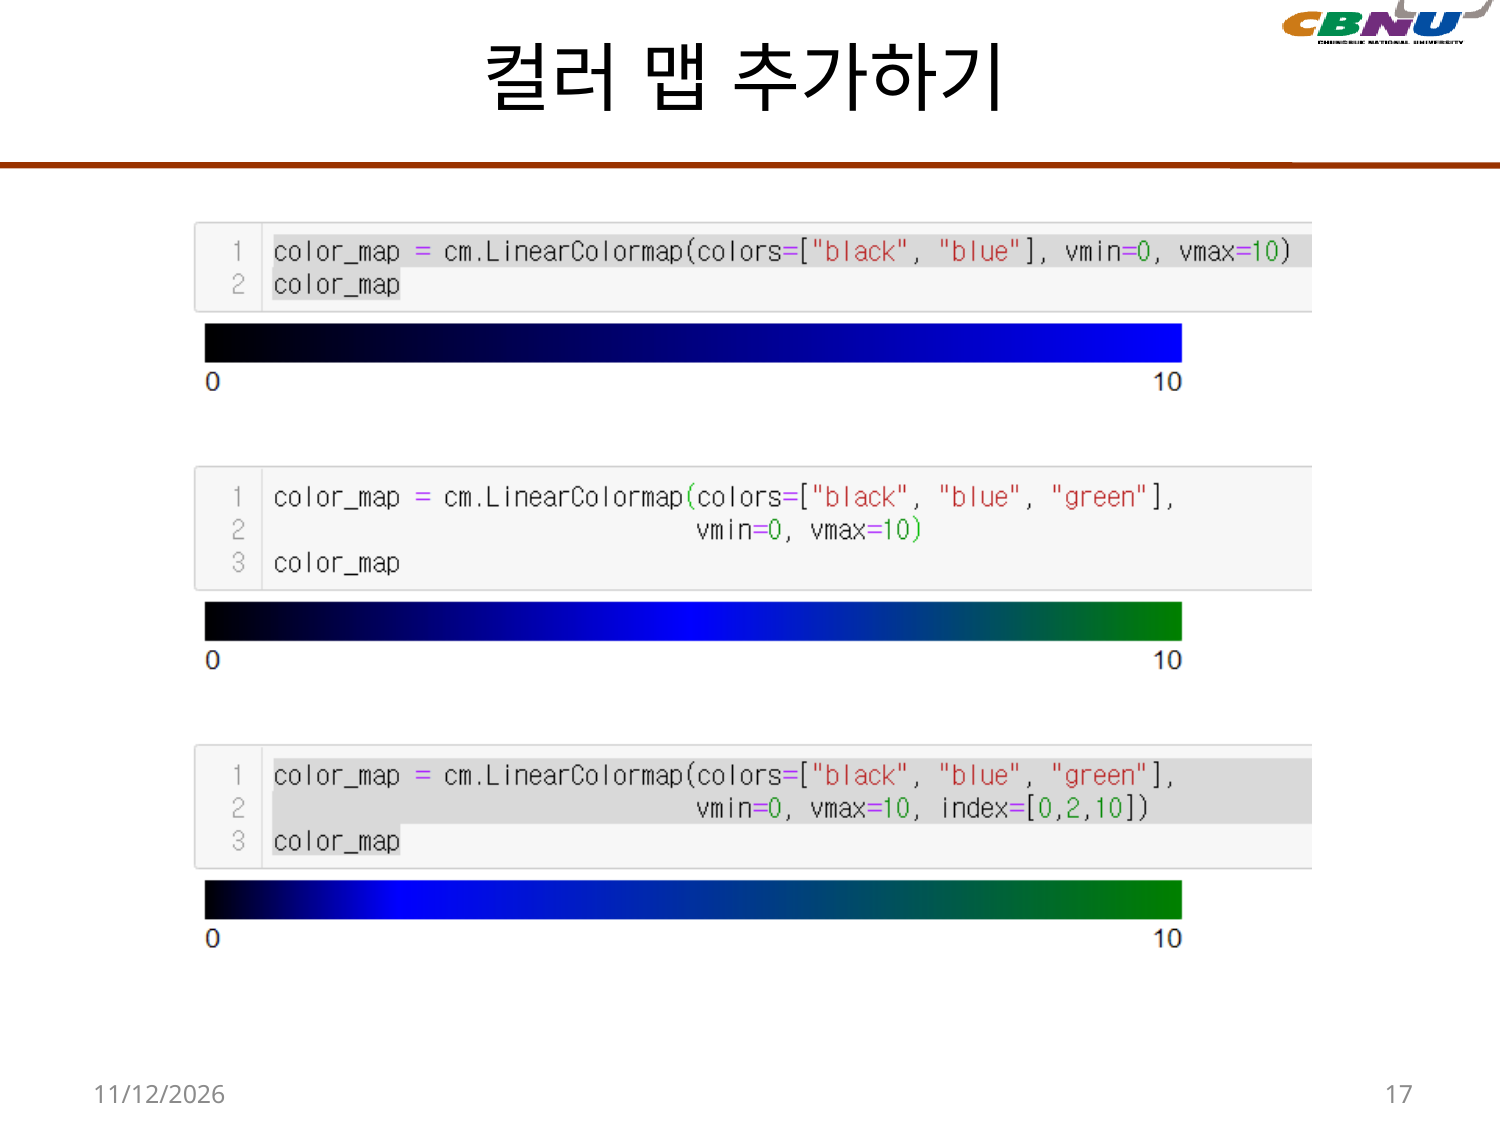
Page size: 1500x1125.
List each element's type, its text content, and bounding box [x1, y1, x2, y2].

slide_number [78, 1065, 429, 1125]
text_box 컬러 맵 추가하기 [70, 23, 1421, 143]
picture [1277, 0, 1500, 47]
picture [187, 207, 1312, 1015]
slide_number 17 [1078, 1065, 1429, 1125]
